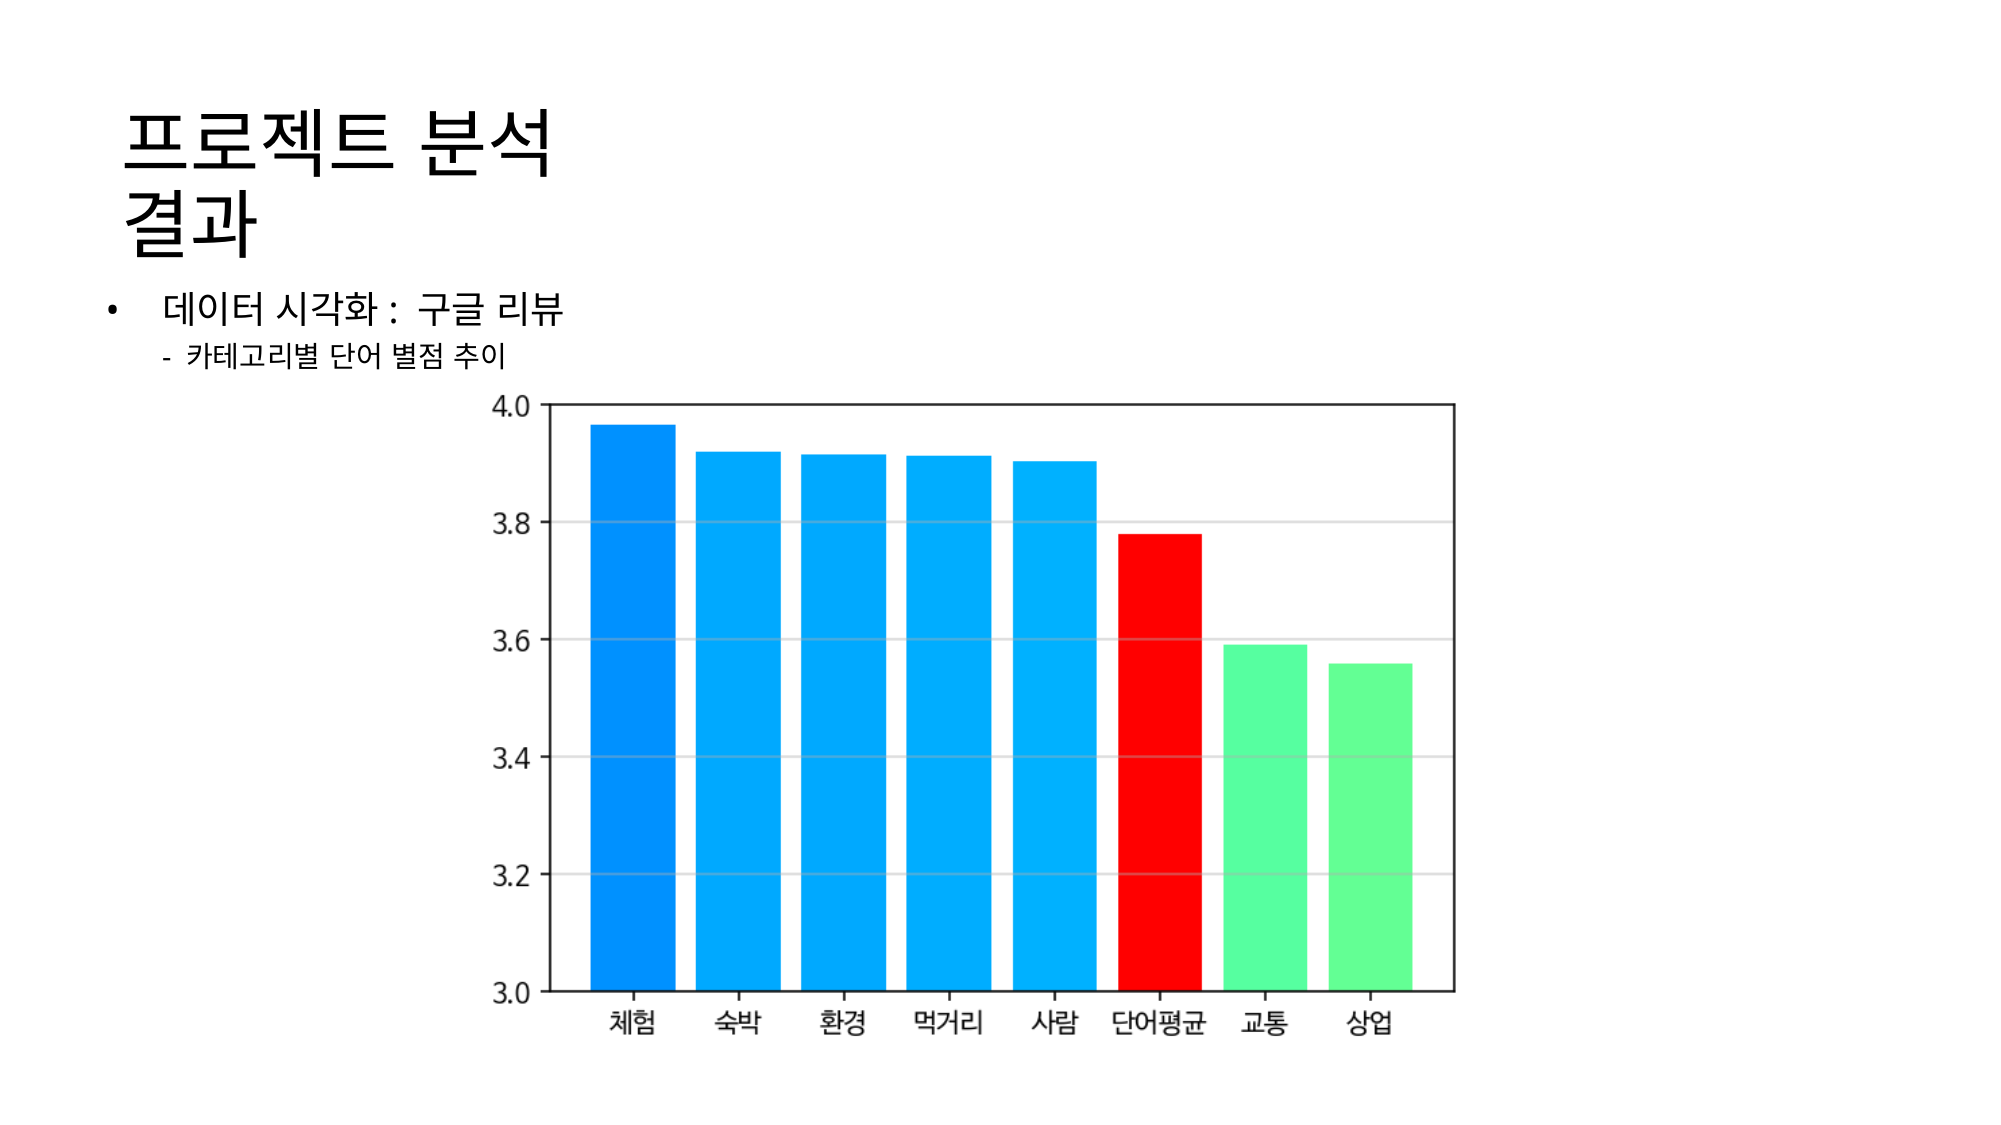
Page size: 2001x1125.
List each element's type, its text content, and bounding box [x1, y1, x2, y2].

list 데이터 시각화: 구글 리뷰 - 카테고리별 단어 별점 추이 [71, 284, 865, 886]
text_box 프로젝트 분석 결과 [106, 55, 711, 284]
picture [472, 375, 1472, 1059]
